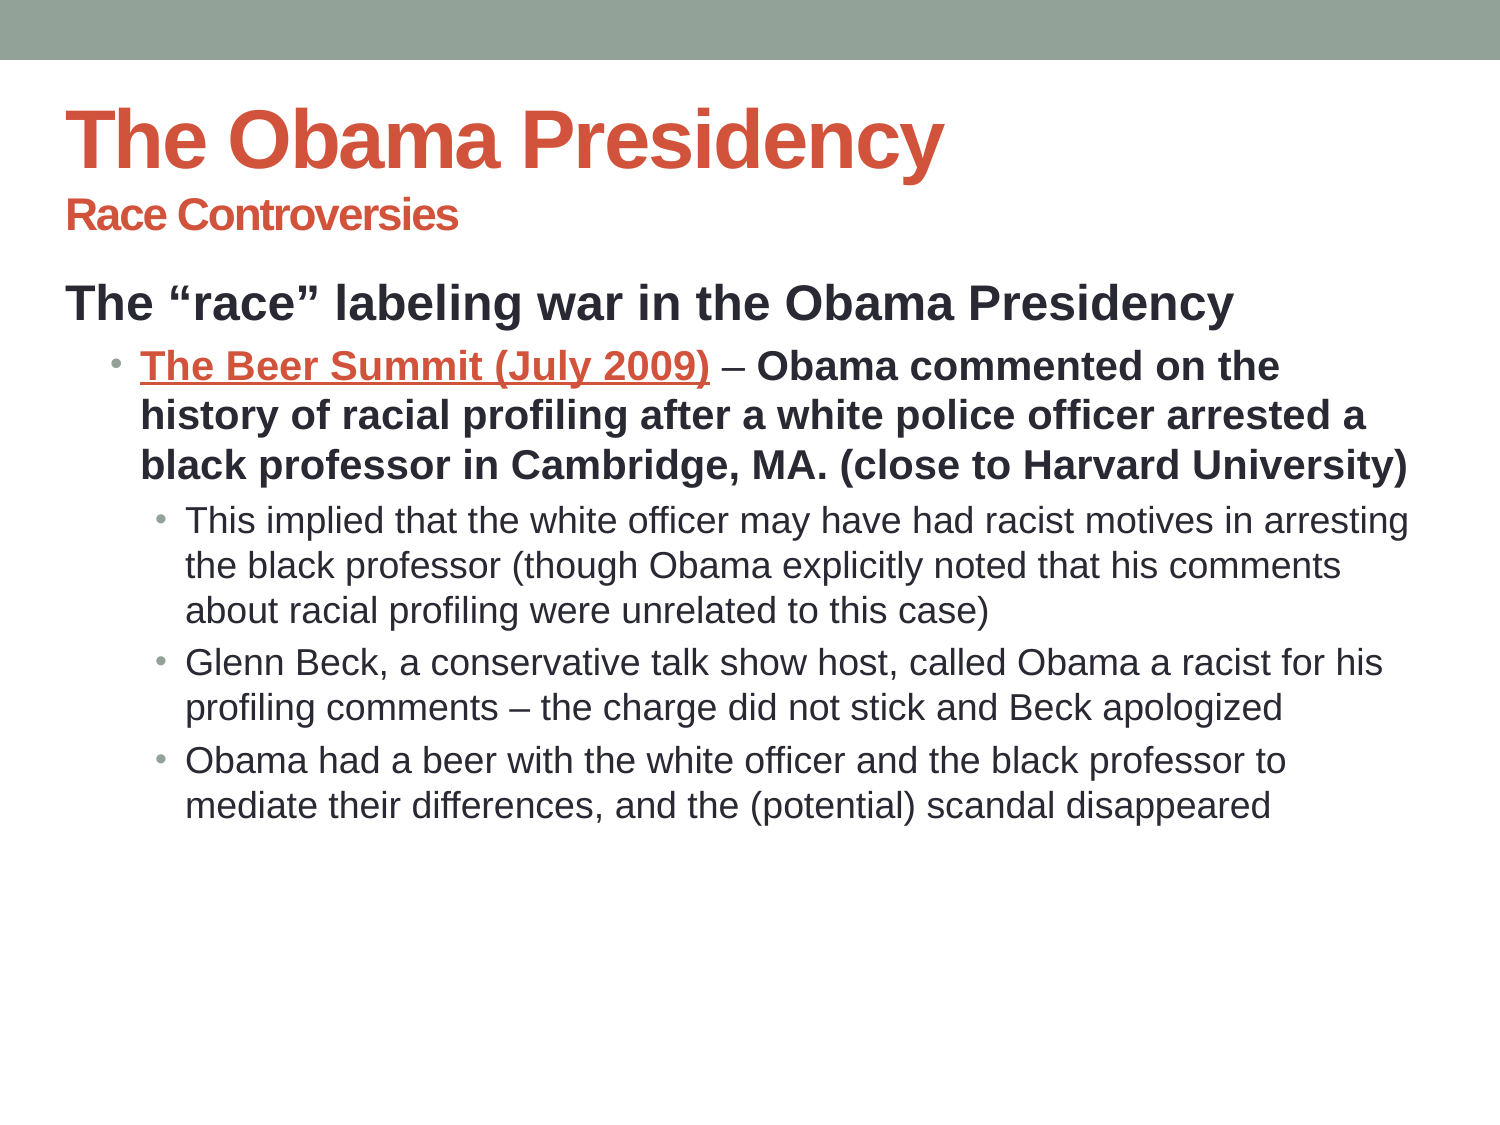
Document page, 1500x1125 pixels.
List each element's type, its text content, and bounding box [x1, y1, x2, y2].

title The Obama Presidency Race Controversies [50, 75, 1400, 250]
list The “race” labeling war in the Obama Presidency The Beer Summit (July 2009) – Obama commented on the history of racial profiling after a white police officer arrested a black professor in Cambridge, MA. (close to Harvard University) This implied that the white officer may have had racist motives in arresting the black professor (though Obama explicitly noted that his comments about racial profiling were unrelated to this case) Glenn Beck, a conservative talk show host, called Obama a racist for his profiling comments – the charge did not stick and Beck apologized Obama had a beer with the white officer and the black professor to mediate their differences, and the (potential) scandal disappeared [50, 262, 1438, 875]
